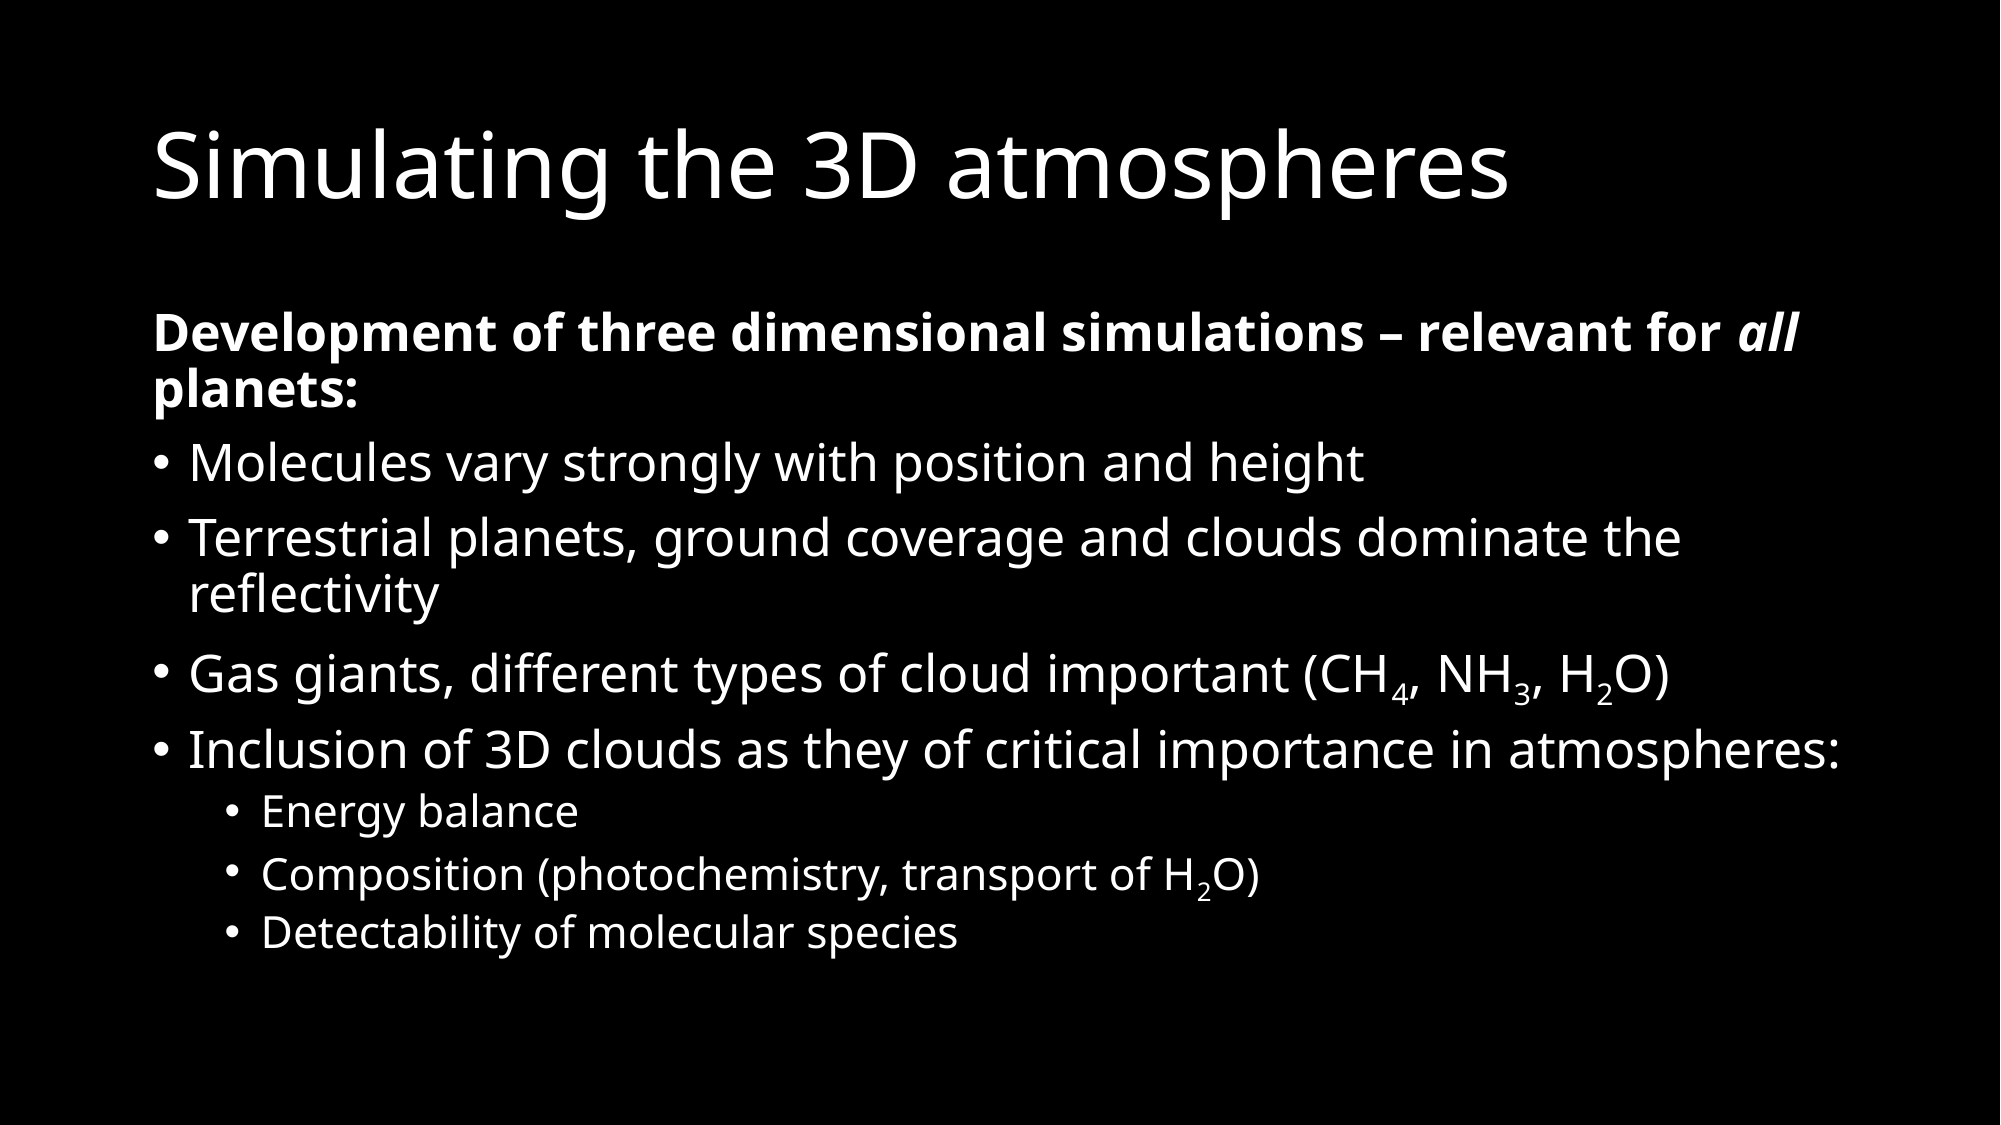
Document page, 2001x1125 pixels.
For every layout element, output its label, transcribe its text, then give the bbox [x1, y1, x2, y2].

list Development of three dimensional simulations – relevant for all planets: Molecules vary strongly with position and height Terrestrial planets, ground coverage and clouds dominate the reflectivity Gas giants, different types of cloud important (CH4, NH3, H2O) Inclusion of 3D clouds as they of critical importance in atmospheres: Energy balance Composition (photochemistry, transport of H2O) Detectability of molecular species [137, 299, 1863, 1014]
title Simulating the 3D atmospheres [137, 59, 1863, 278]
